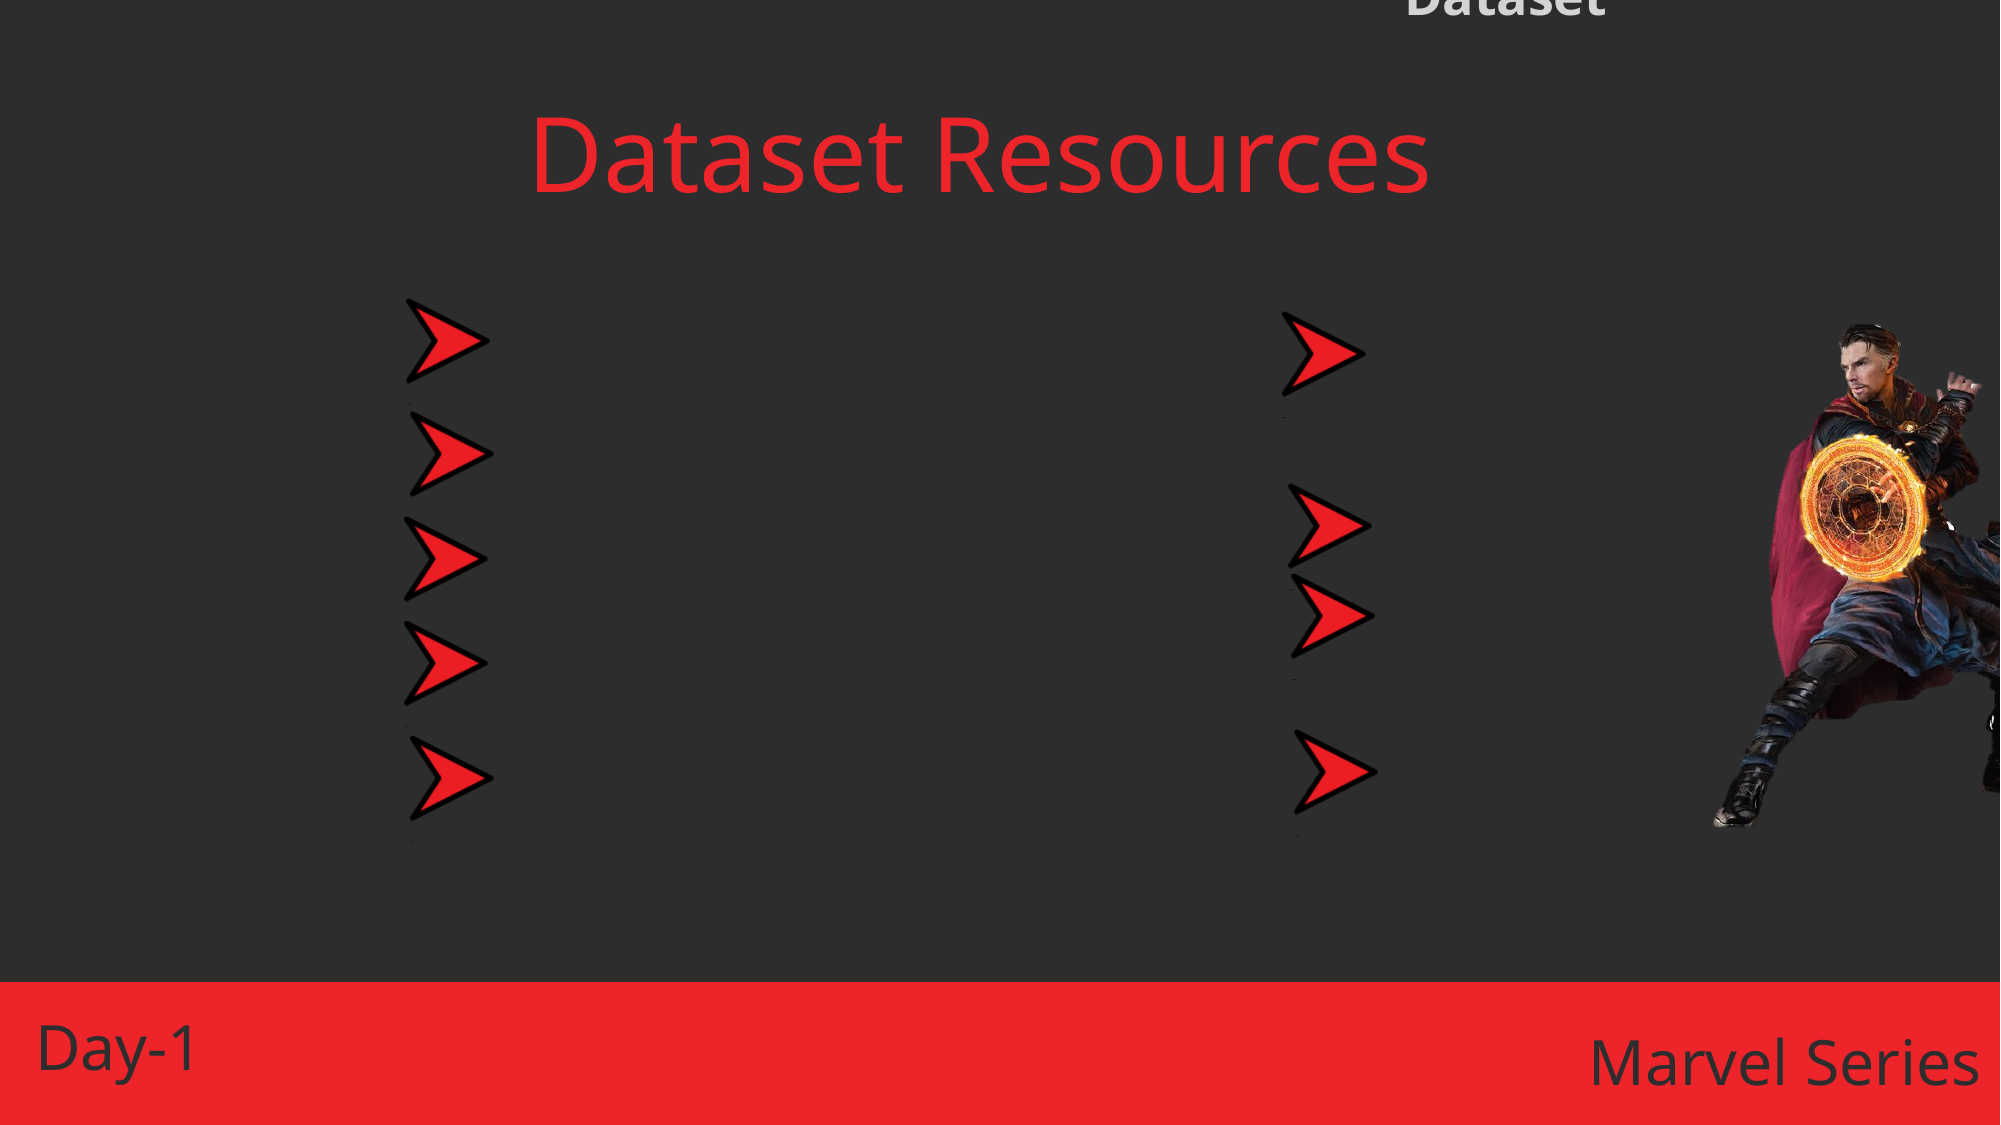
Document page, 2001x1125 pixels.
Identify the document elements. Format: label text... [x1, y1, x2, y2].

text_box [0, 981, 2000, 1125]
picture [1573, 246, 2000, 891]
picture [1285, 724, 1386, 837]
picture [394, 292, 502, 728]
text_box Day-1 [20, 999, 303, 1090]
text_box Dataset Resources [512, 80, 1490, 221]
picture [400, 730, 502, 843]
picture [1279, 477, 1383, 681]
text_box Government Dataset [1389, 0, 1949, 34]
text_box Marvel Series [1573, 1015, 2000, 1106]
picture [1272, 306, 1374, 418]
